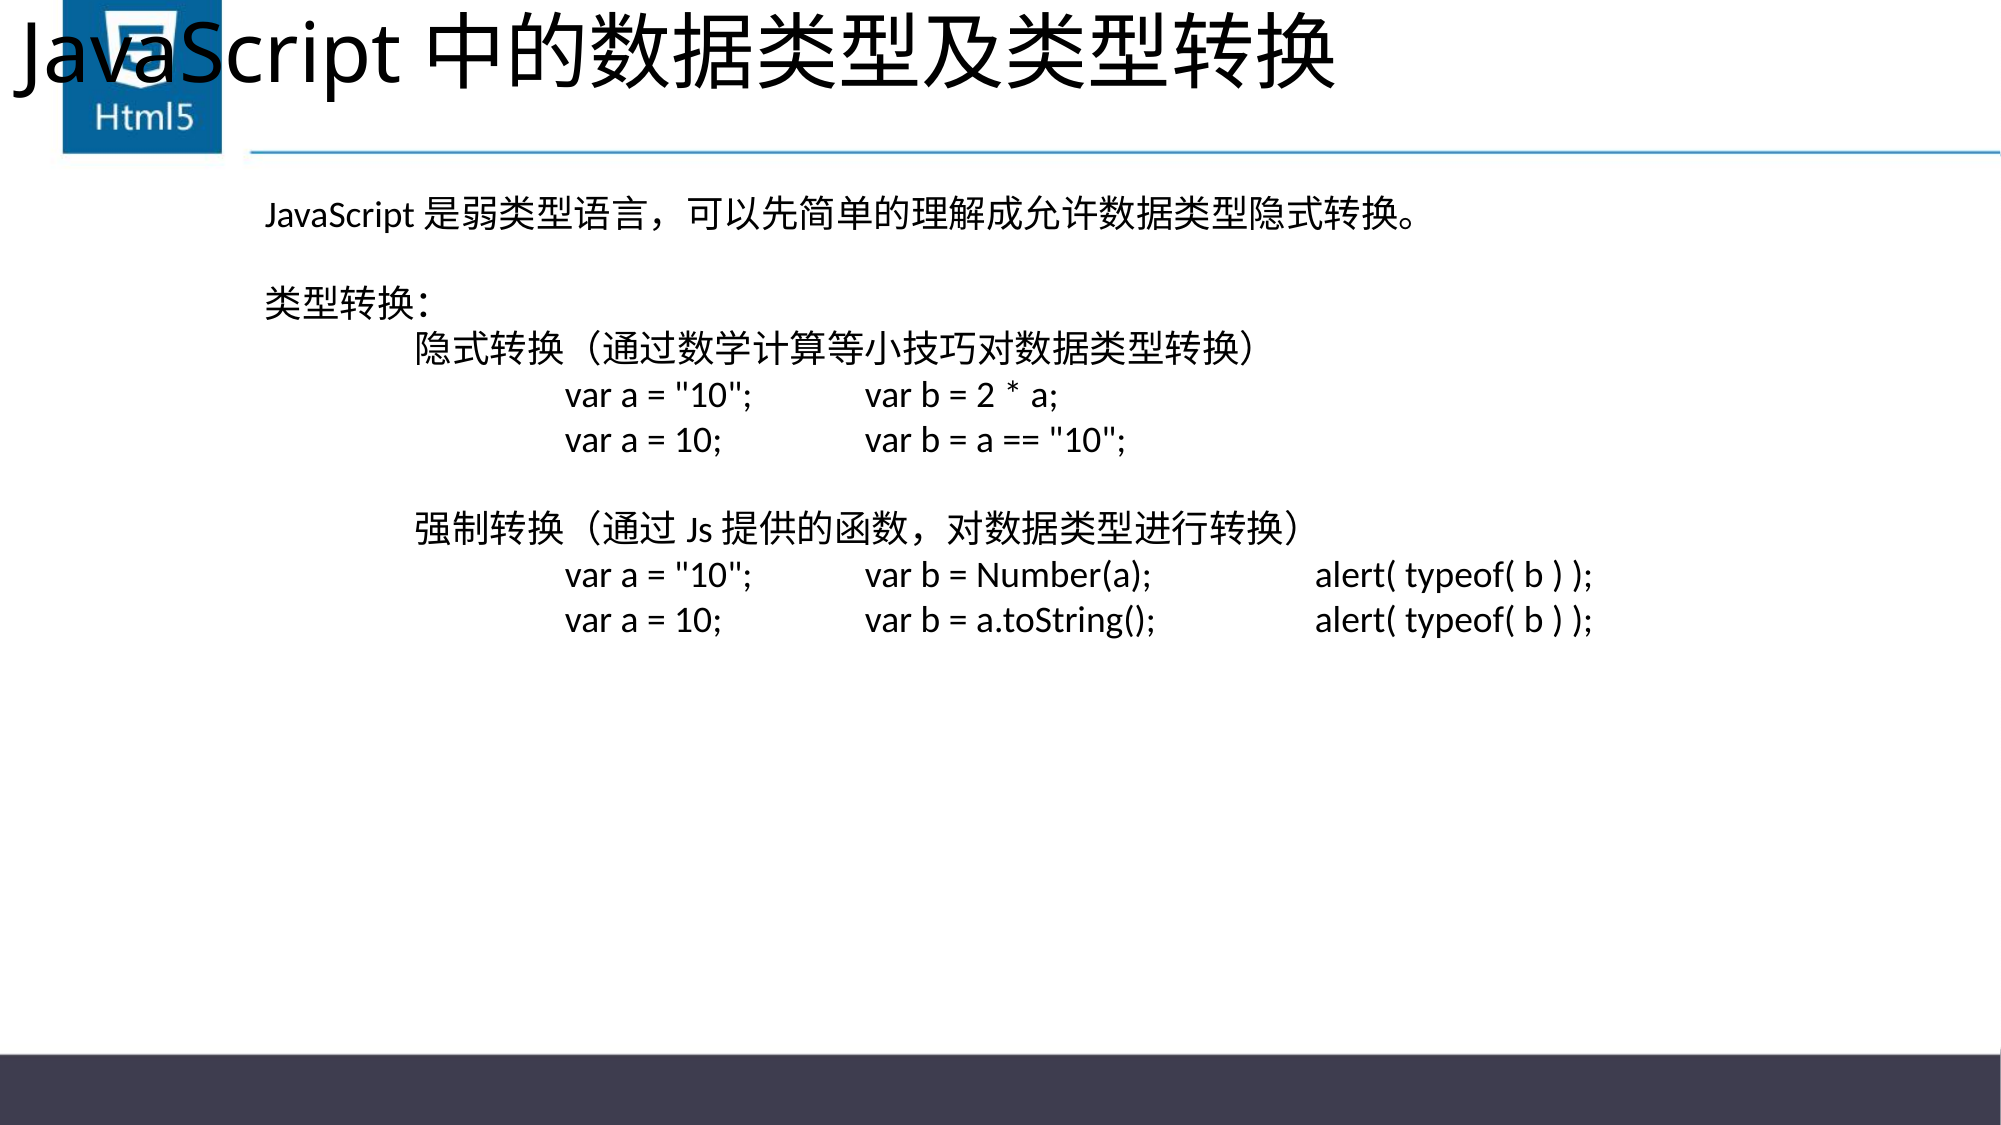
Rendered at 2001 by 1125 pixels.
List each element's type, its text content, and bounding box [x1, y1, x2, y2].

title JavaScript中的数据类型及类型转换 [6, 3, 1997, 152]
picture [0, 0, 2001, 1125]
list JavaScript是弱类型语言，可以先简单的理解成允许数据类型隐式转换。 类型转换： 隐式转换（通过数学计算等小技巧对数据类型转换） var a = "10"; var b = 2 * a; var a = 10; var b = a == "10"; 强制转换（通过Js提供的函数，对数据类型进行转换） var a = "10"; var b = Number(a); alert( typeof( b ) ); var a = 10; var b = a.toString(); alert( typeof( b ) ); [249, 182, 1980, 1019]
